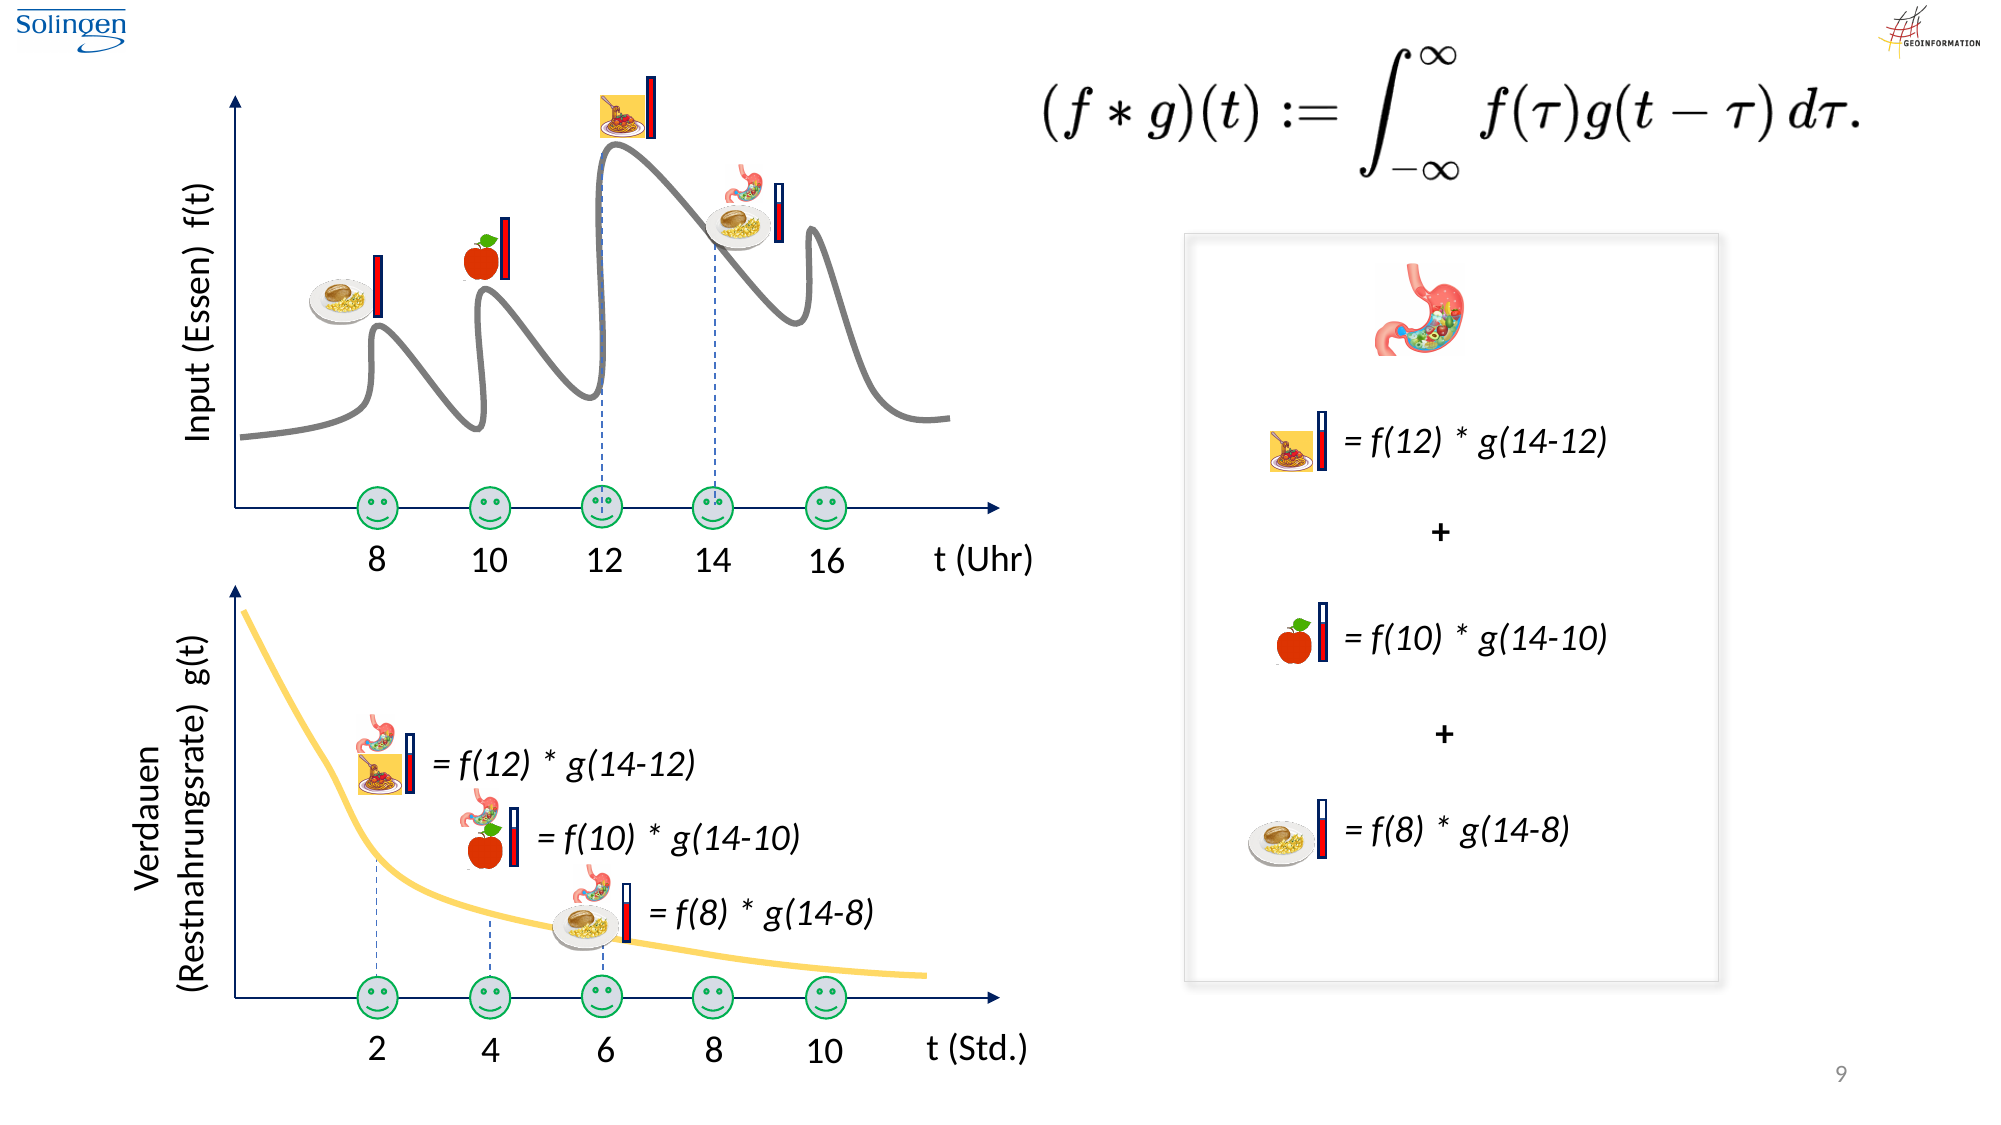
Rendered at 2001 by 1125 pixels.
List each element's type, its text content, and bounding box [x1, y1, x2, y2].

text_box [552, 864, 631, 951]
picture [17, 9, 126, 53]
text_box Verdauen (Restnahrungsrate) g(t) [113, 618, 219, 1010]
picture [1375, 263, 1465, 356]
picture [1878, 5, 1980, 59]
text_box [1248, 797, 1648, 867]
picture [1037, 40, 1864, 190]
slide_number 9 [1412, 1042, 1863, 1103]
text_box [460, 788, 518, 870]
picture [309, 279, 376, 325]
text_box + [1420, 701, 1465, 762]
picture [463, 233, 499, 281]
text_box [600, 77, 655, 138]
text_box + [1416, 499, 1461, 560]
text_box [1184, 233, 1719, 982]
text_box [356, 714, 414, 795]
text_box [1270, 408, 1648, 472]
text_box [704, 164, 783, 251]
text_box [164, 95, 1051, 590]
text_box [235, 590, 1051, 1080]
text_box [1276, 603, 1648, 666]
